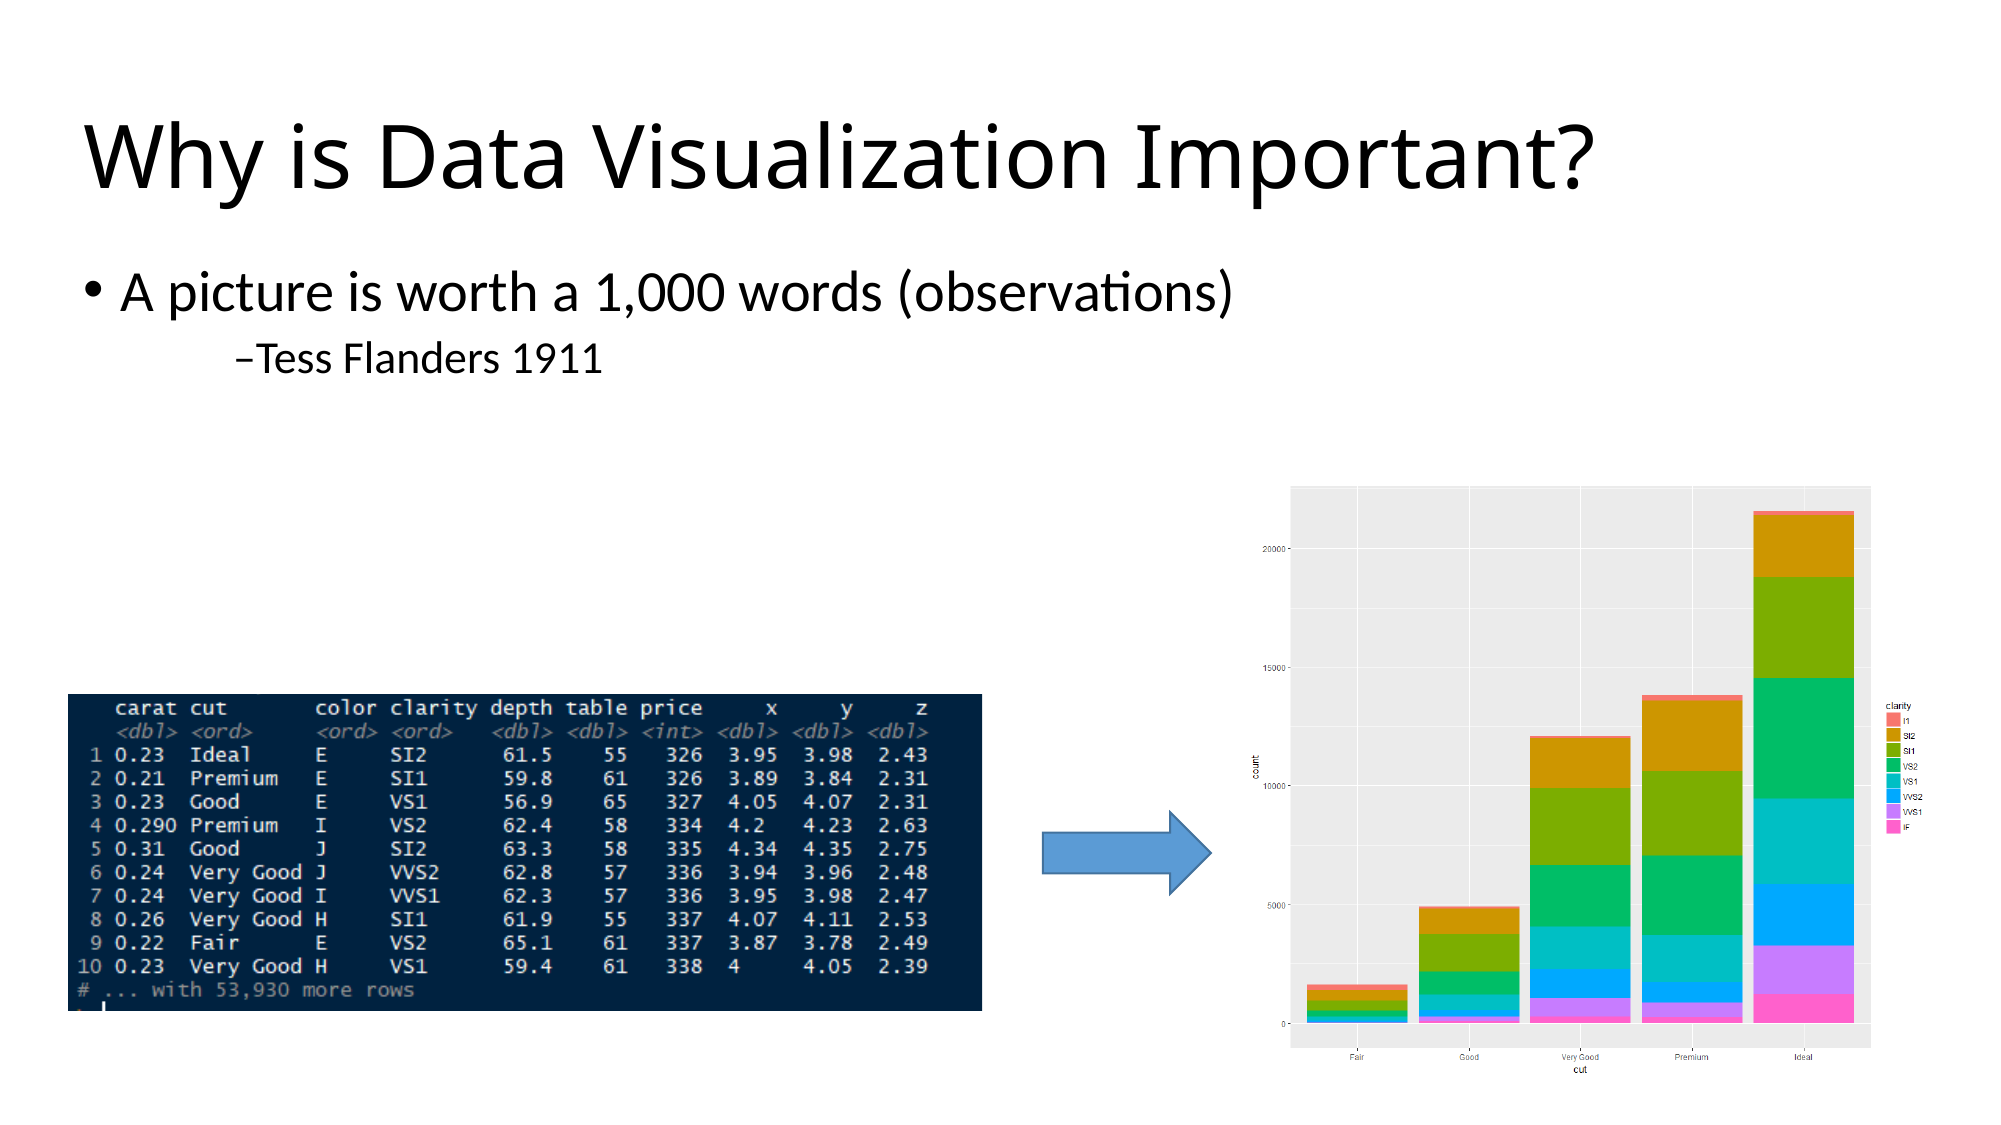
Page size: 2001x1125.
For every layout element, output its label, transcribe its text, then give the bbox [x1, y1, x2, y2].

text_box [1041, 809, 1213, 897]
title Why is Data Visualization Important? [68, 97, 1932, 223]
picture [1245, 481, 1932, 1077]
picture [68, 694, 983, 1011]
list A picture is worth a 1,000 words (observations) –Tess Flanders 1911 [68, 245, 1932, 1011]
